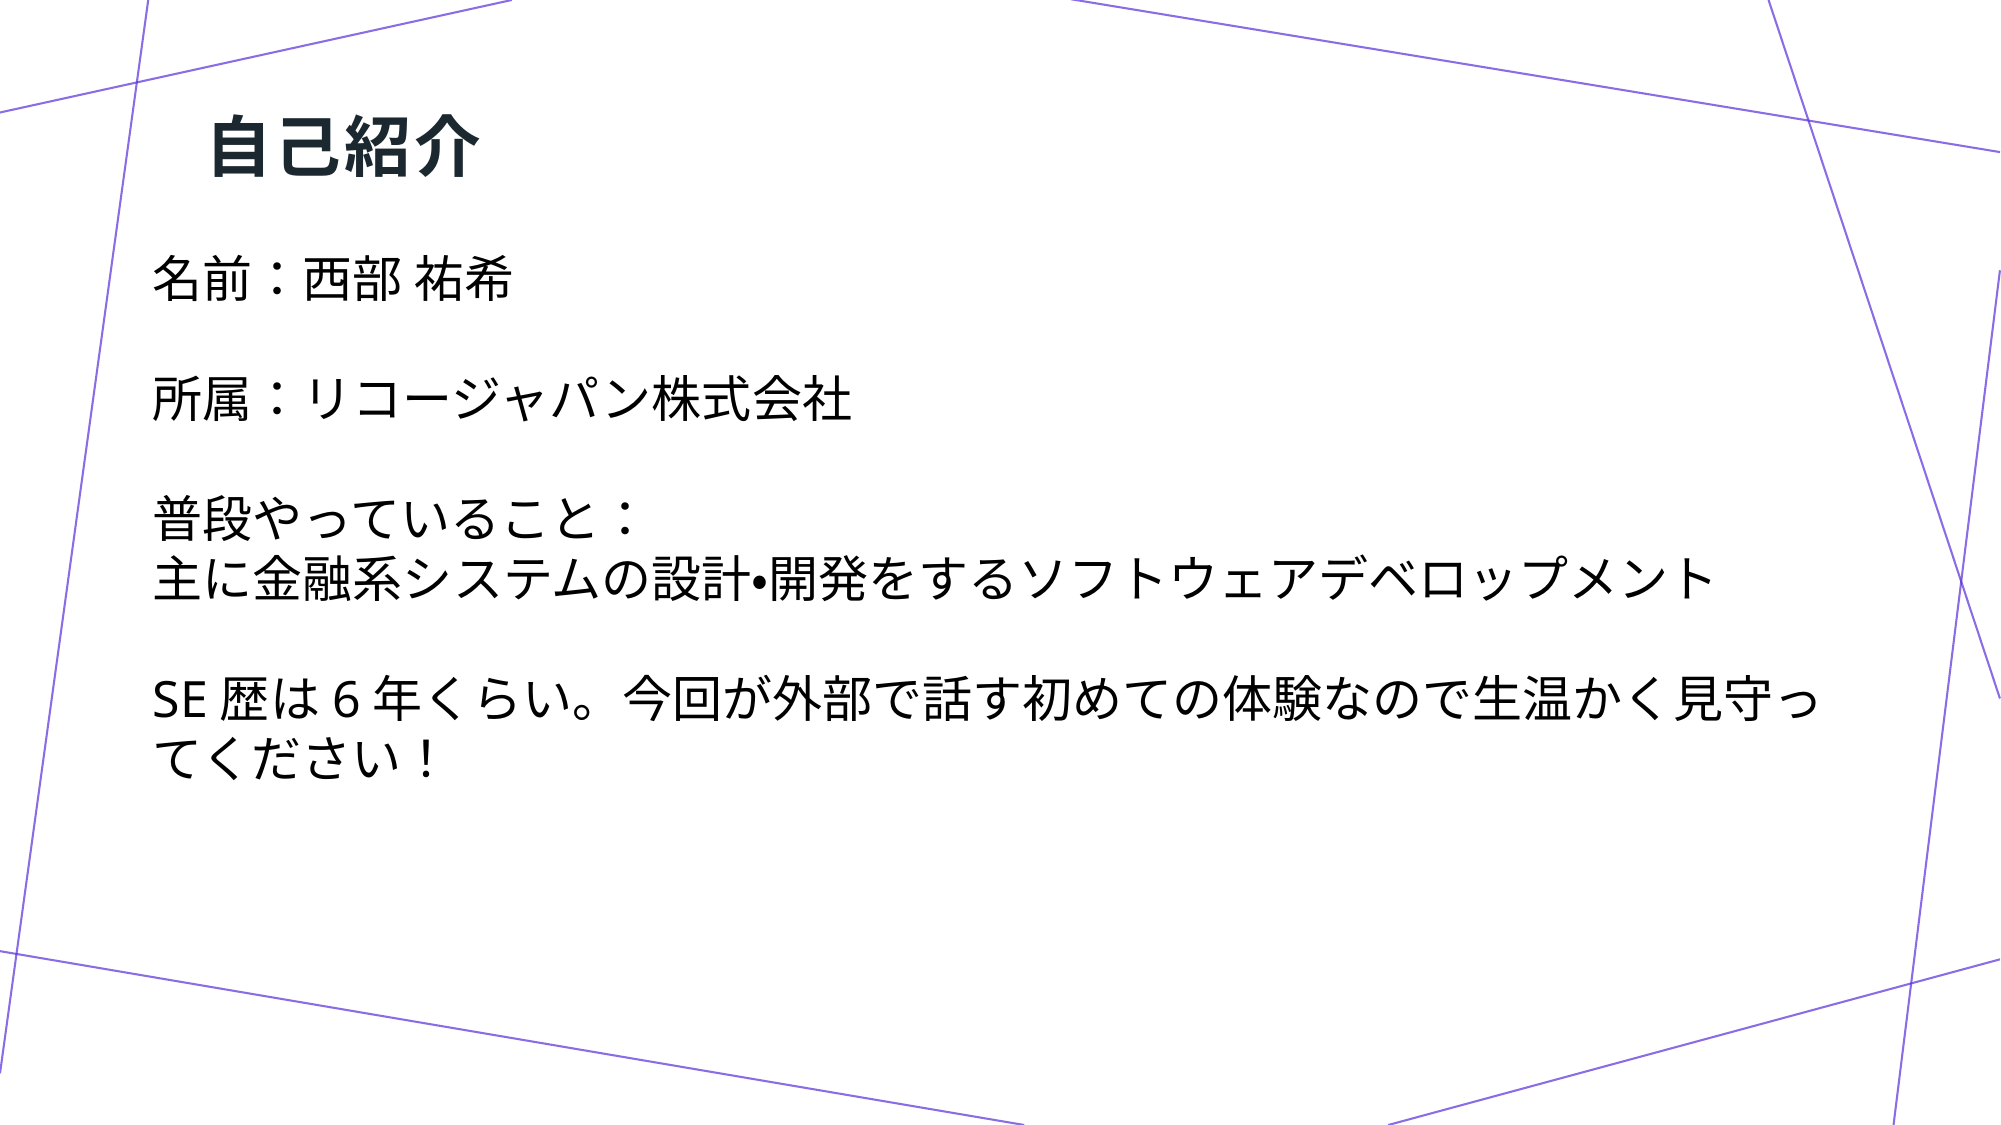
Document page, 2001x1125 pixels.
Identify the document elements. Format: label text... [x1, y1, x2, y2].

title 自己紹介 [187, 87, 1813, 195]
text_box 名前：西部 祐希 所属：リコージャパン株式会社 普段やっていること： 主に金融系システムの設計・開発をするソフトウェアデベロップメント SE歴は6年くらい。今回が外部で話す初めての体験なので生温かく見守ってください！ [138, 240, 1862, 855]
